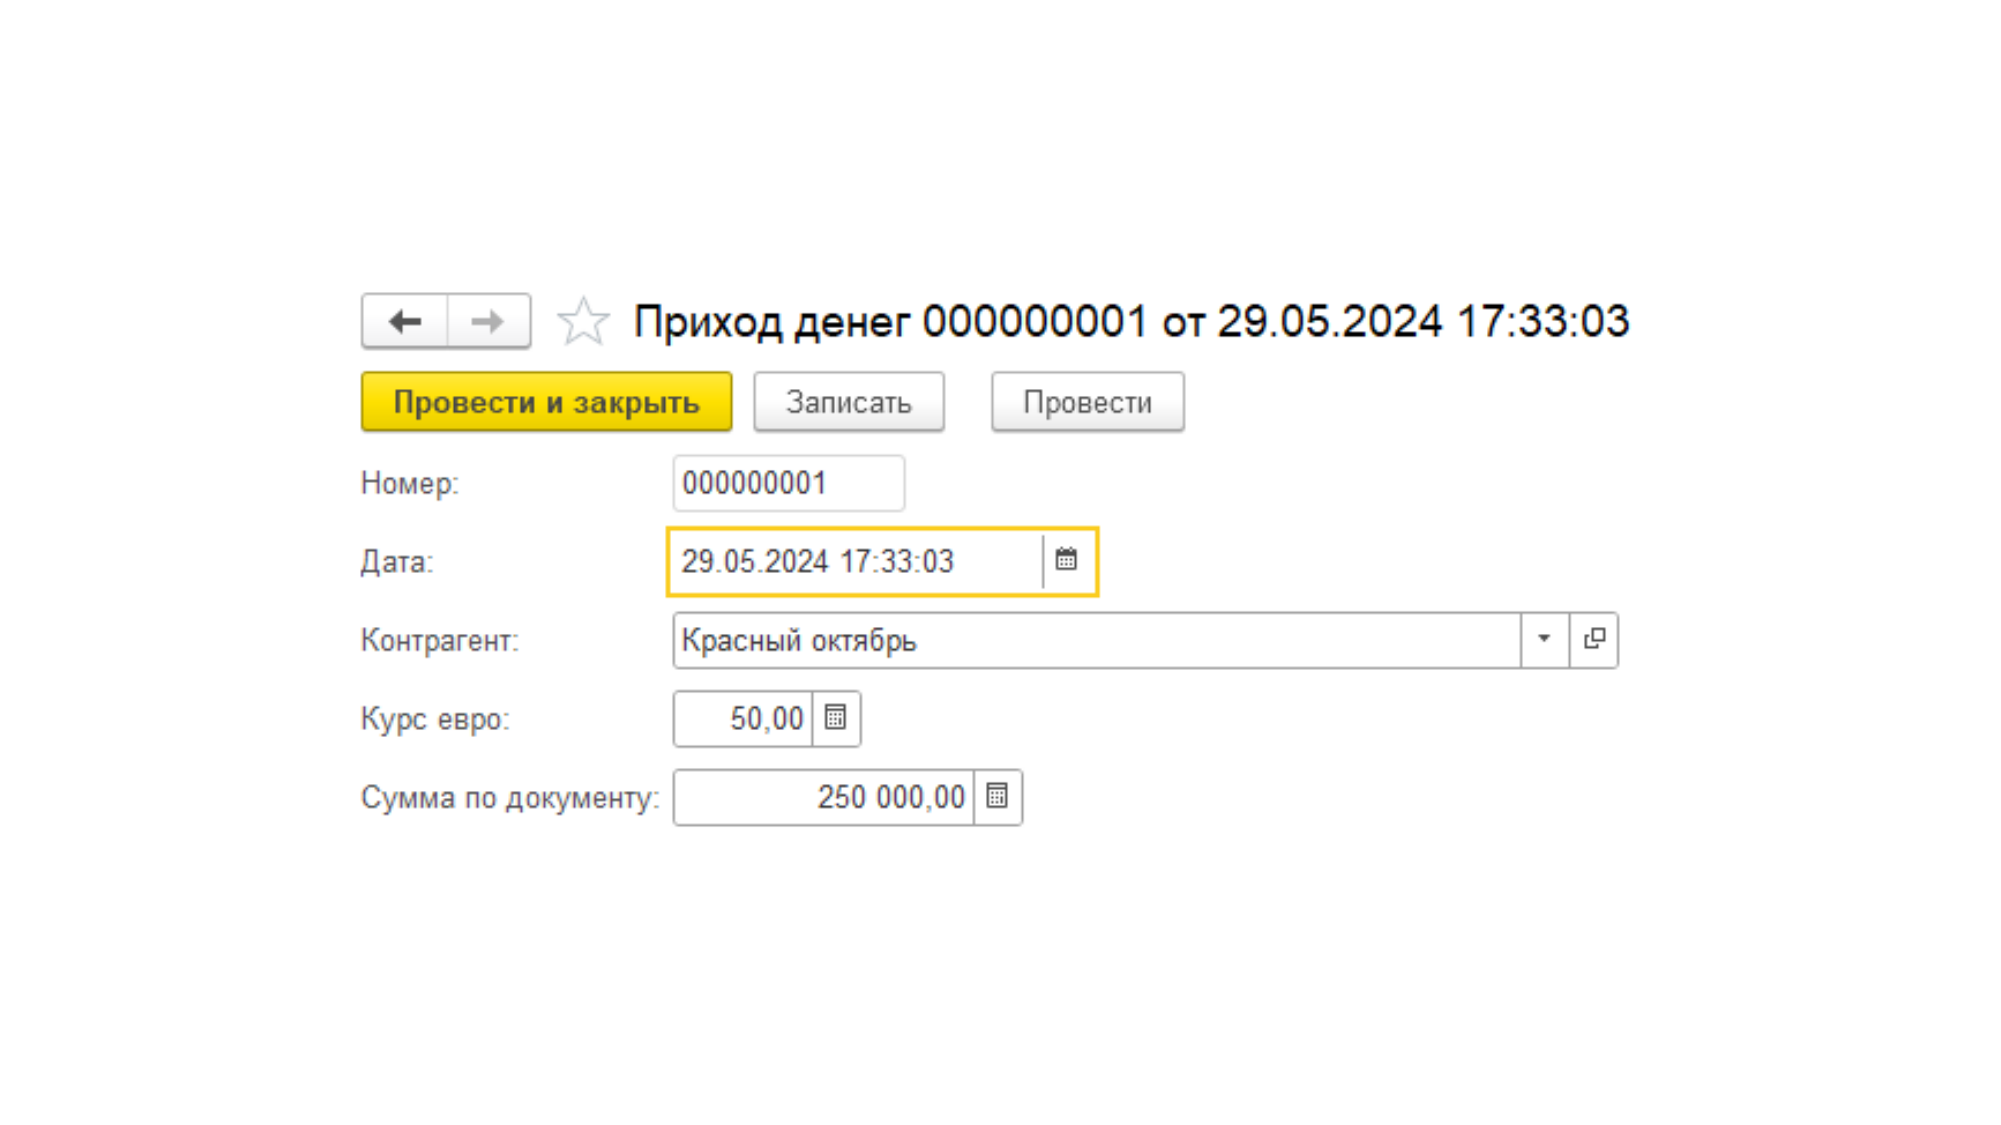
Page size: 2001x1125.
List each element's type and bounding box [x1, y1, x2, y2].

picture [357, 291, 1643, 834]
